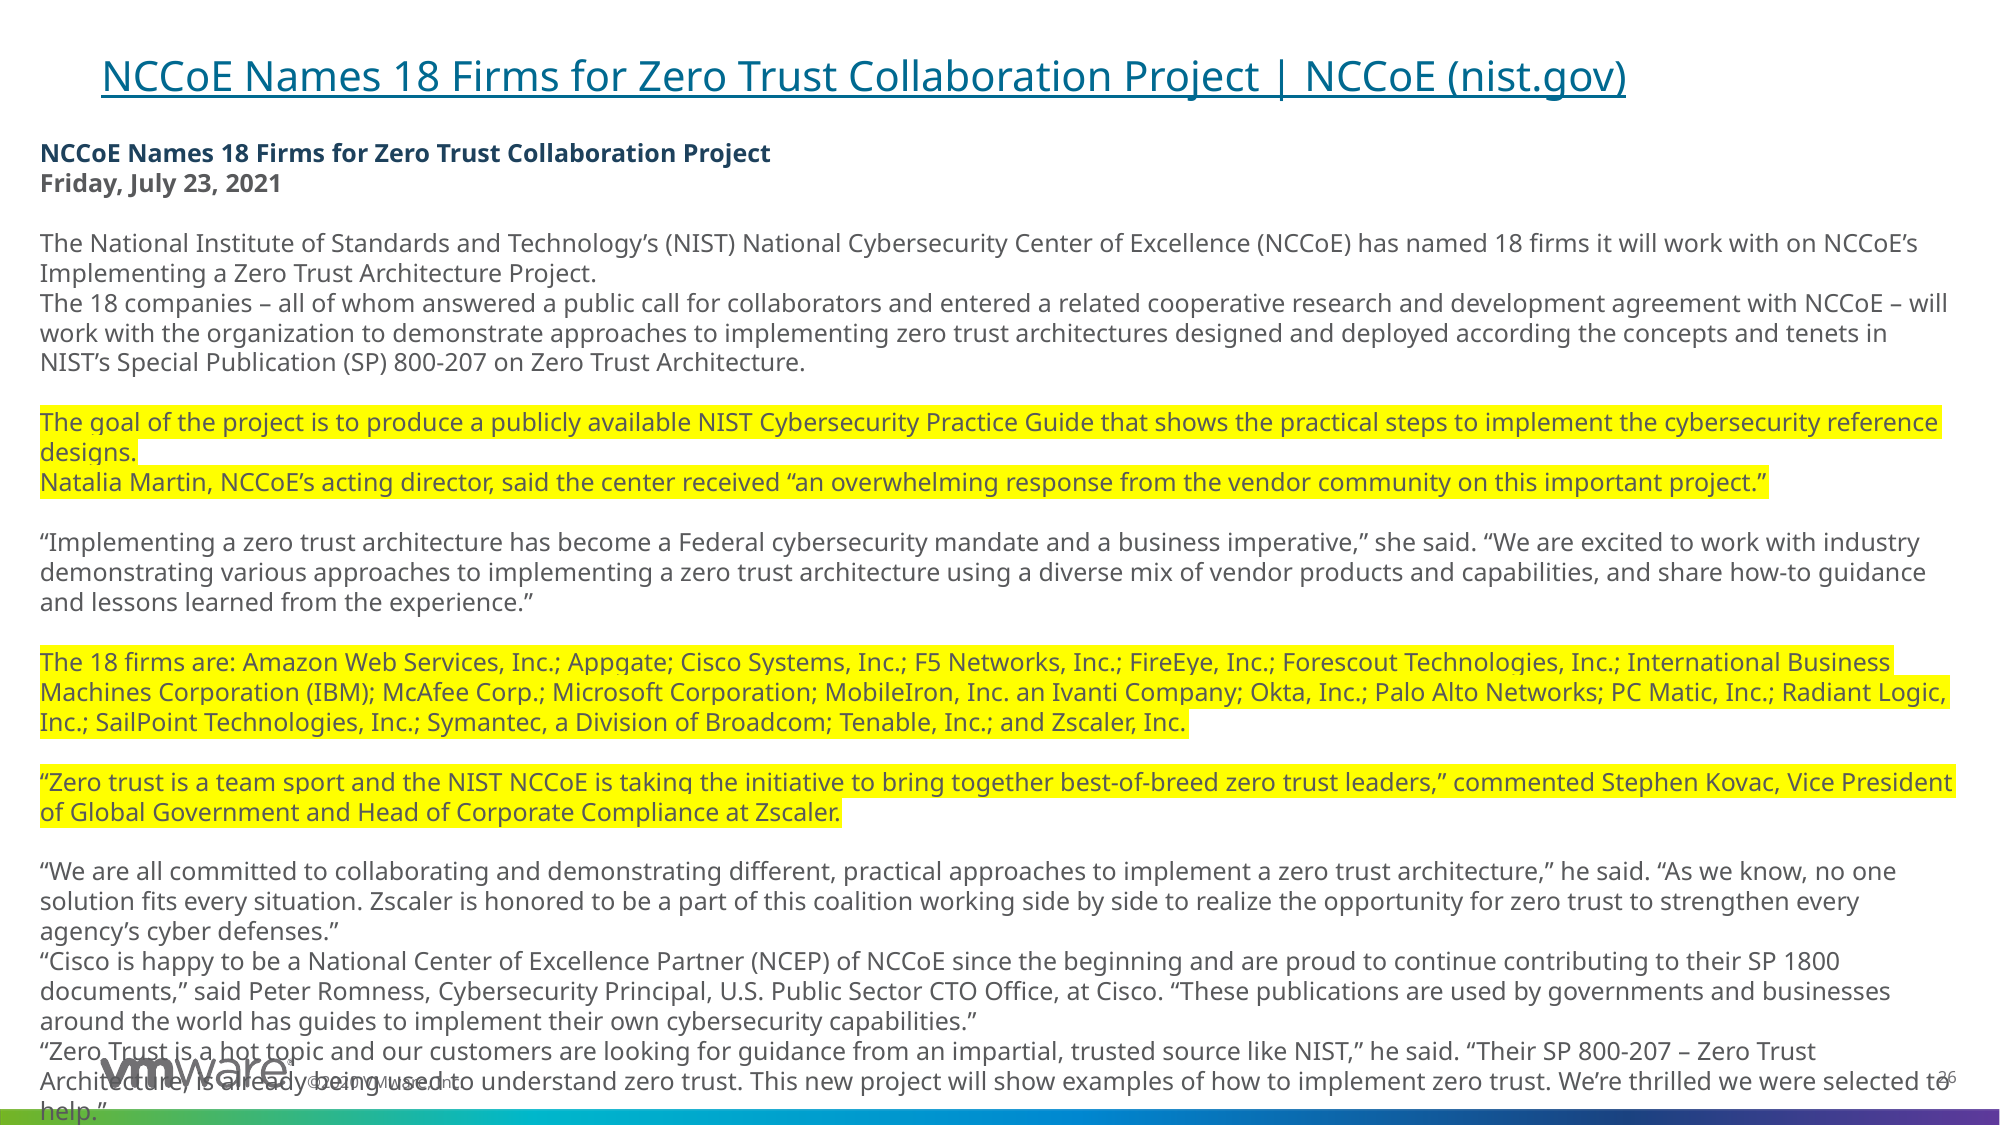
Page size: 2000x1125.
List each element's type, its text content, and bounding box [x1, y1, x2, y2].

picture [0, 1109, 2000, 1125]
list NCCoE Names 18 Firms for Zero Trust Collaboration Project Friday, July 23, 2021 The National Institute of Standards and Technology’s (NIST) National Cybersecurity Center of Excellence (NCCoE) has named 18 firms it will work with on NCCoE’s Implementing a Zero Trust Architecture Project. The 18 companies – all of whom answered a public call for collaborators and entered a related cooperative research and development agreement with NCCoE – will work with the organization to demonstrate approaches to implementing zero trust architectures designed and deployed according the concepts and tenets in NIST’s Special Publication (SP) 800-207 on Zero Trust Architecture. The goal of the project is to produce a publicly available NIST Cybersecurity Practice Guide that shows the practical steps to implement the cybersecurity reference designs. Natalia Martin, NCCoE’s acting director, said the center received “an overwhelming response from the vendor community on this important project.” “Implementing a zero trust architecture has become a Federal cybersecurity mandate and a business imperative,” she said. “We are excited to work with industry demonstrating various approaches to implementing a zero trust architecture using a diverse mix of vendor products and capabilities, and share how-to guidance and lessons learned from the experience.” The 18 firms are: Amazon Web Services, Inc.; Appgate; Cisco Systems, Inc.; F5 Networks, Inc.; FireEye, Inc.; Forescout Technologies, Inc.; International Business Machines Corporation (IBM); McAfee Corp.; Microsoft Corporation; MobileIron, Inc. an Ivanti Company; Okta, Inc.; Palo Alto Networks; PC Matic, Inc.; Radiant Logic, Inc.; SailPoint Technologies, Inc.; Symantec, a Division of Broadcom; Tenable, Inc.; and Zscaler, Inc. “Zero trust is a team sport and the NIST NCCoE is taking the initiative to bring together best-of-breed zero trust leaders,” commented Stephen Kovac, Vice President of Global Government and Head of Corporate Compliance at Zscaler. “We are all committed to collaborating and demonstrating different, practical approaches to implement a zero trust architecture,” he said. “As we know, no one solution fits every situation. Zscaler is honored to be a part of this coalition working side by side to realize the opportunity for zero trust to strengthen every agency’s cyber defenses.” “Cisco is happy to be a National Center of Excellence Partner (NCEP) of NCCoE since the beginning and are proud to continue contributing to their SP 1800 documents,” said Peter Romness, Cybersecurity Principal, U.S. Public Sector CTO Office, at Cisco. “These publications are used by governments and businesses around the world has guides to implement their own cybersecurity capabilities.” “Zero Trust is a hot topic and our customers are looking for guidance from an impartial, trusted source like NIST,” he said. “Their SP 800-207 – Zero Trust Architecture, is already being used to understand zero trust. This new project will show examples of how to implement zero trust. We’re thrilled we were selected to help.” [39, 137, 1960, 1032]
subtitle NCCoE Names 18 Firms for Zero Trust Collaboration Project | NCCoE (nist.gov) [101, 49, 1904, 91]
